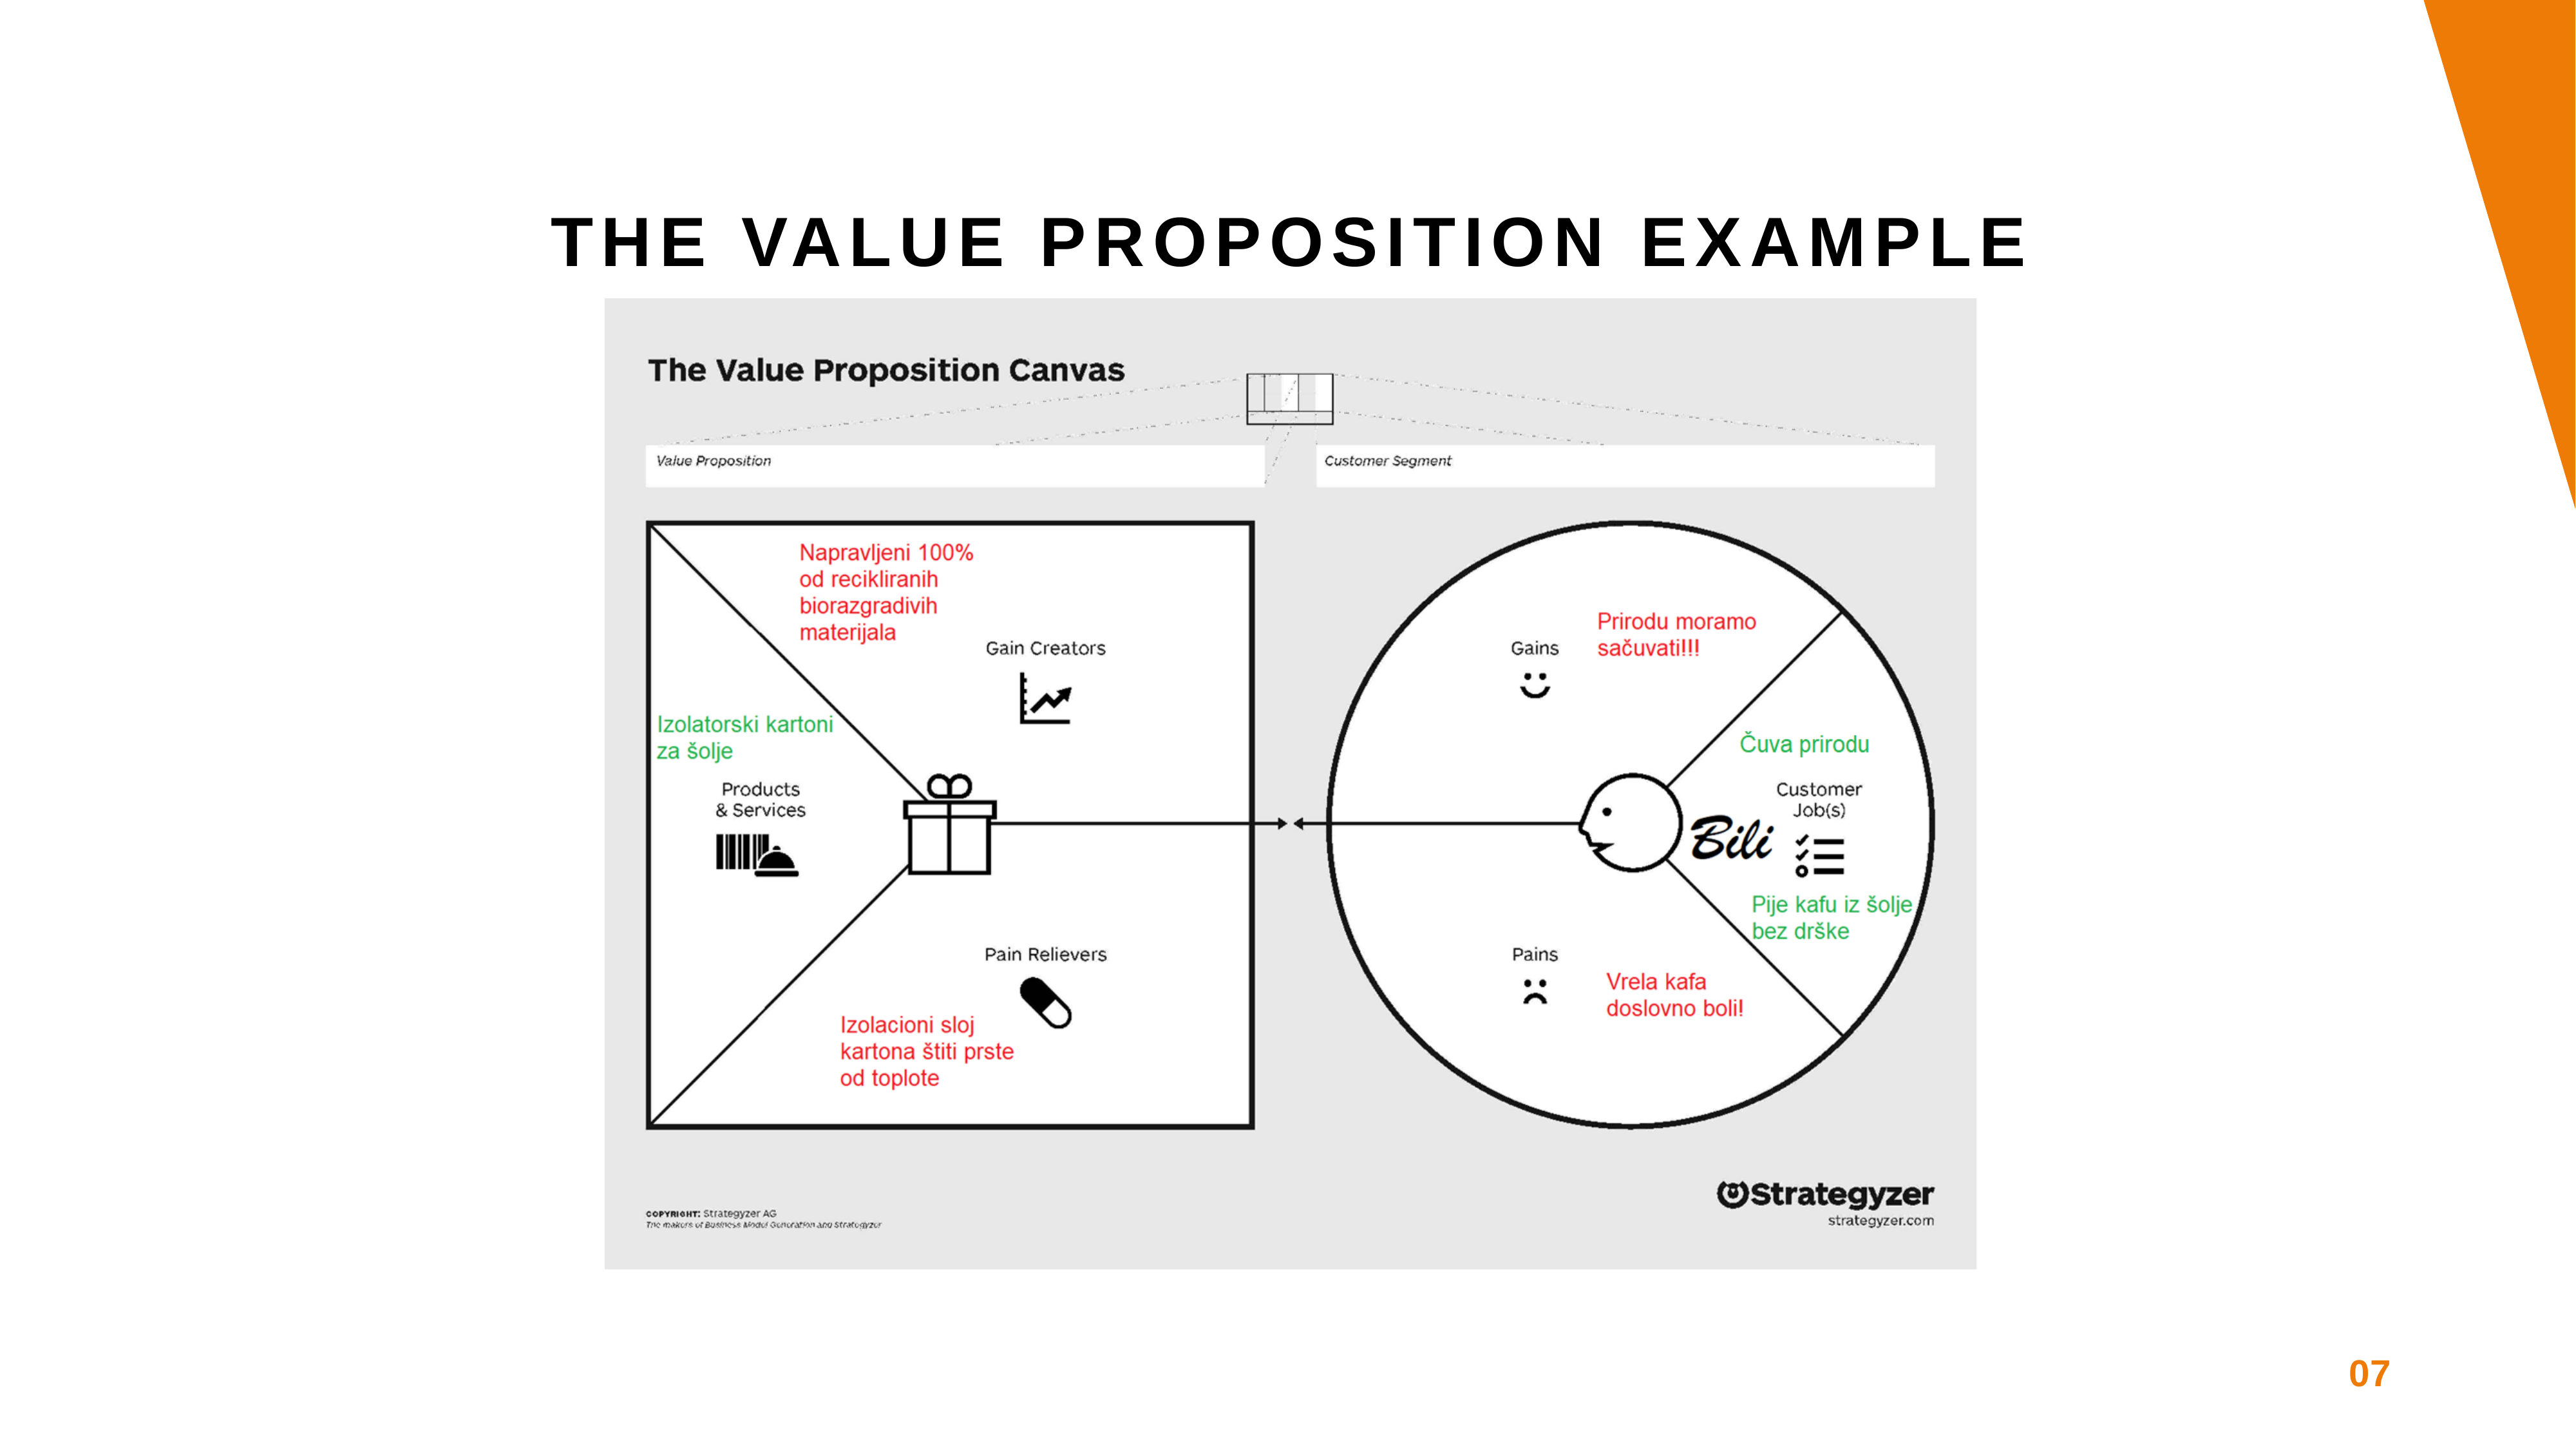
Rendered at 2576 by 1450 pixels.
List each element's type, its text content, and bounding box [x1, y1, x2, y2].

picture [605, 298, 1978, 1270]
list THE VALUE PROPOSITION EXAMPLE [321, 192, 2256, 291]
